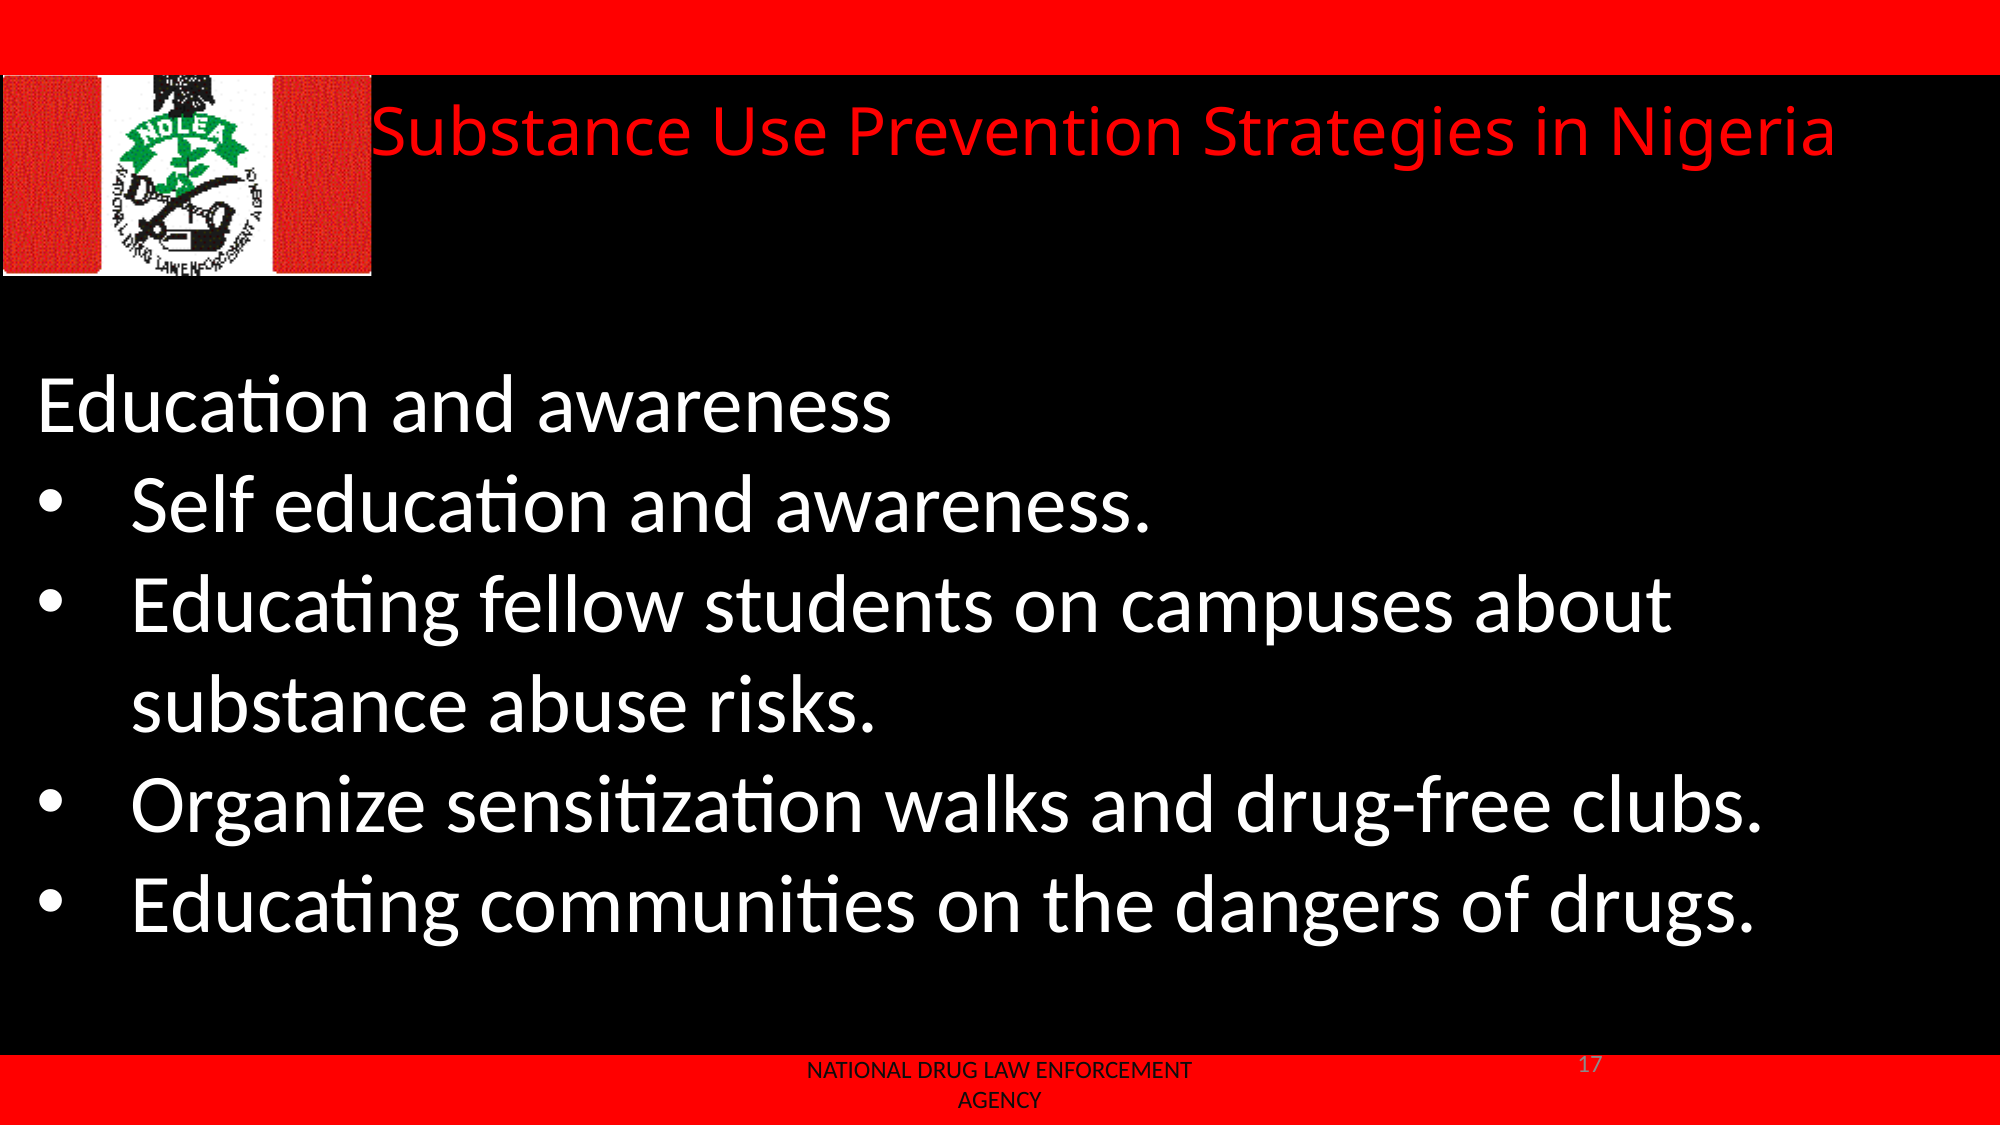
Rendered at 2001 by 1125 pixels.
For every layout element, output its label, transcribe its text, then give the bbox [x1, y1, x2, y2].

picture [2, 58, 372, 276]
footer NATIONAL DRUG LAW ENFORCEMENT AGENCY [762, 1042, 1238, 1125]
text_box [0, 1054, 762, 1125]
text_box [1238, 1054, 2000, 1125]
text_box [0, 0, 2000, 76]
slide_number 17 [1268, 1032, 1619, 1093]
text_box Education and awareness Self education and awareness. Educating fellow students on campuses about substance abuse risks. Organize sensitization walks and drug-free clubs. Educating communities on the dangers of drugs. [22, 342, 1932, 957]
text_box Substance Use Prevention Strategies in Nigeria [290, 41, 1920, 176]
